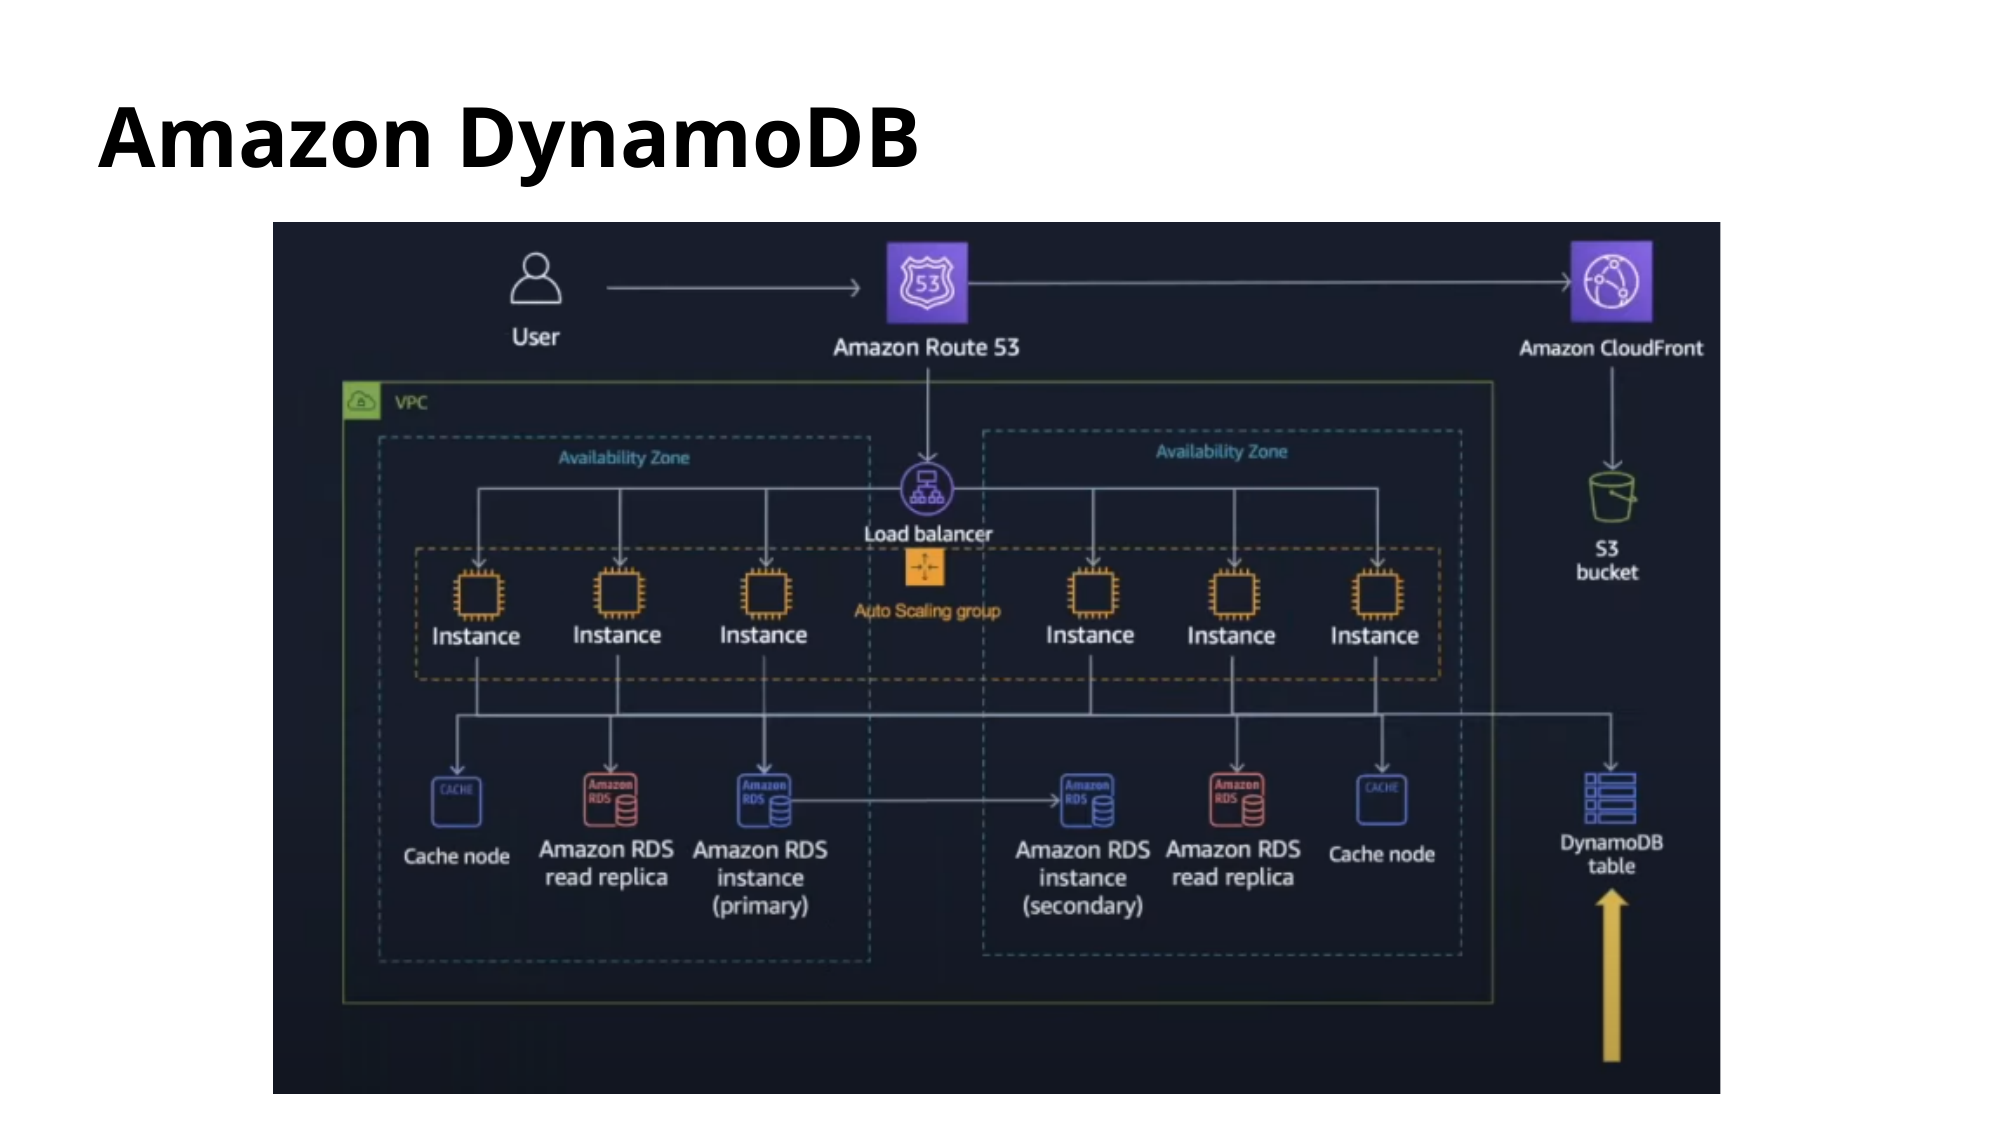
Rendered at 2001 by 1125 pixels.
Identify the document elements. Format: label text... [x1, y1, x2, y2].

title Amazon DynamoDB [83, 31, 1809, 249]
picture [273, 222, 1721, 1094]
